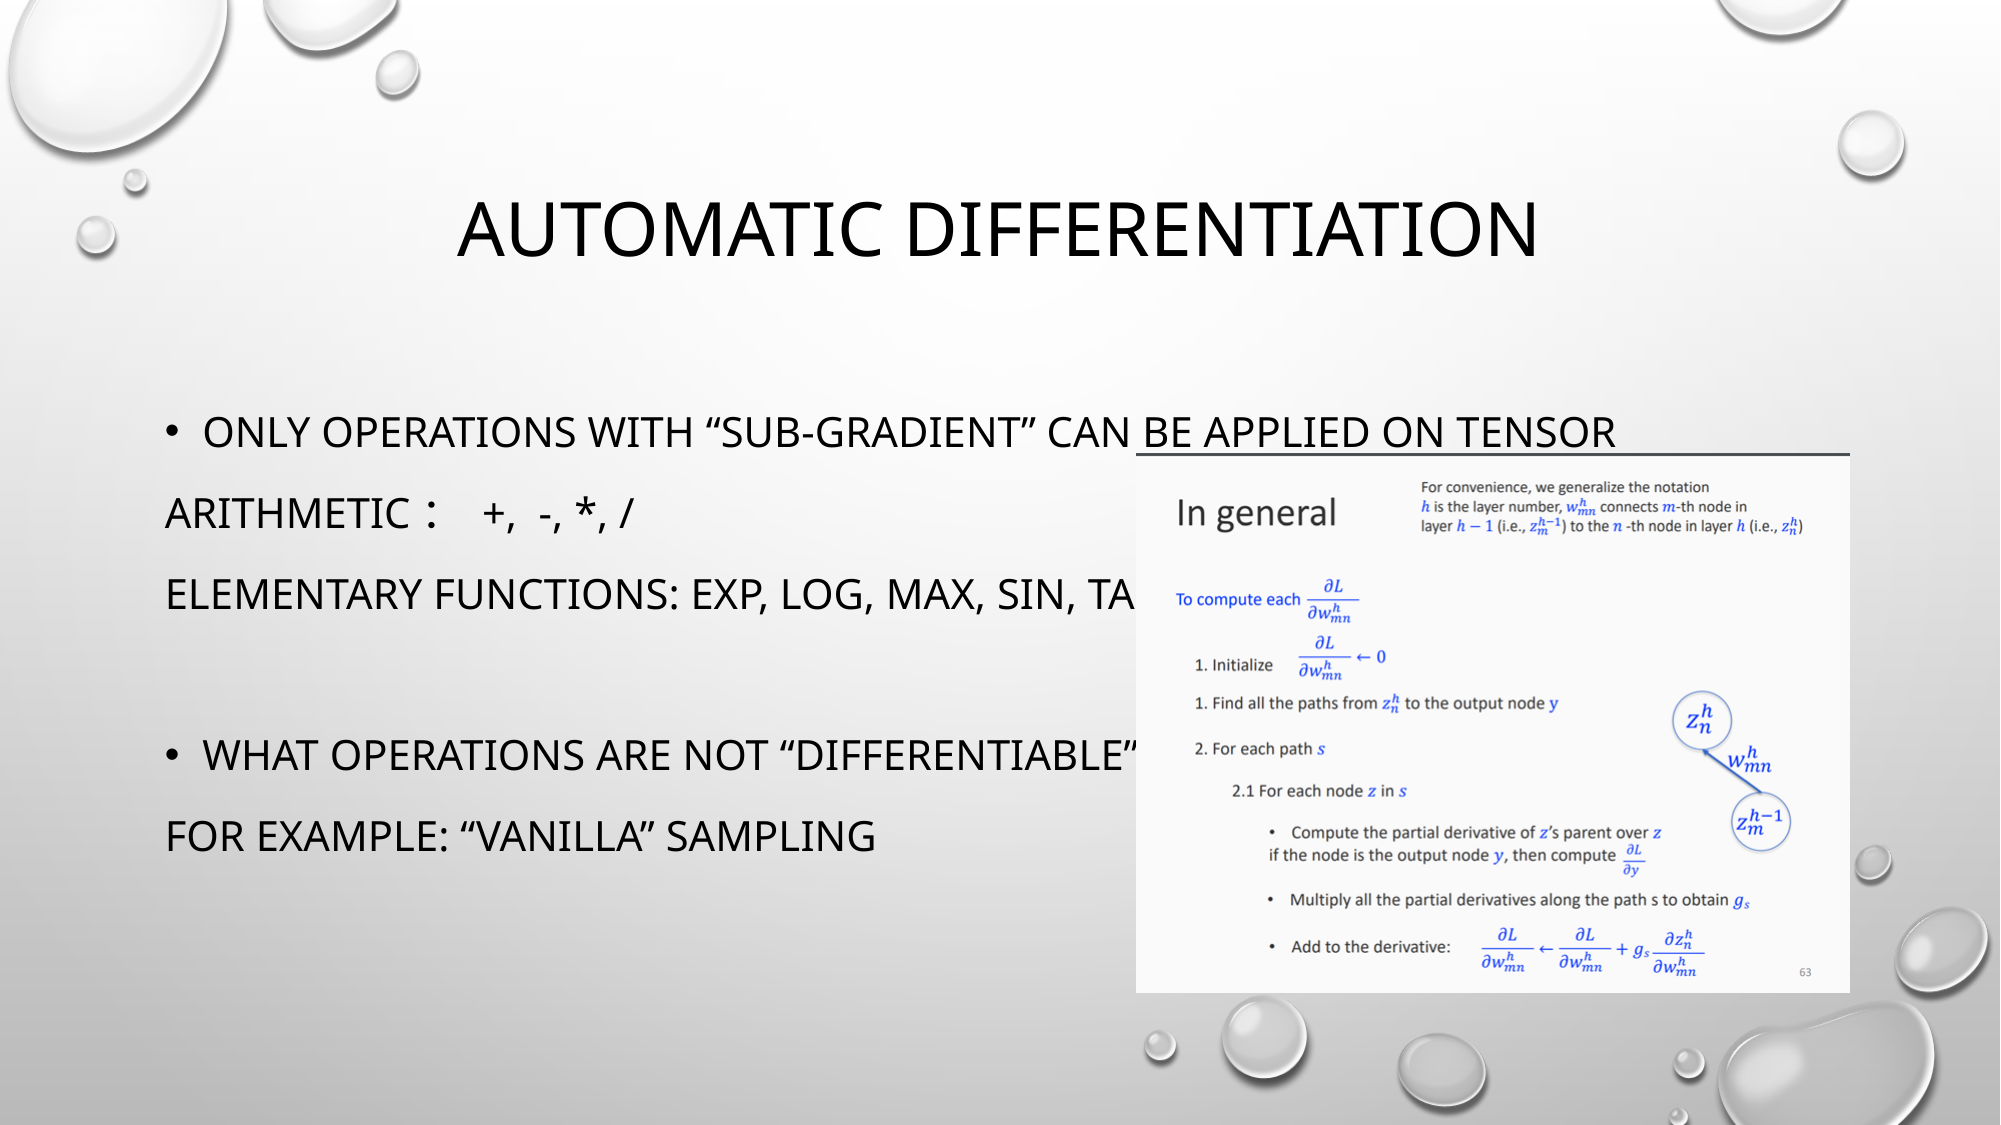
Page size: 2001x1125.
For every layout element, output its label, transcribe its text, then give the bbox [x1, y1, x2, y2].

title Automatic differentiation [149, 101, 1851, 364]
list Only operations with “sub-gradient” can be applied on Tensor Arithmetic： +, -, *, / Elementary functions: exp, log, max, sin, tan What operations are not “differentiable”? For example: “Vanilla” sampling [149, 388, 1850, 950]
picture [0, 0, 2000, 1125]
